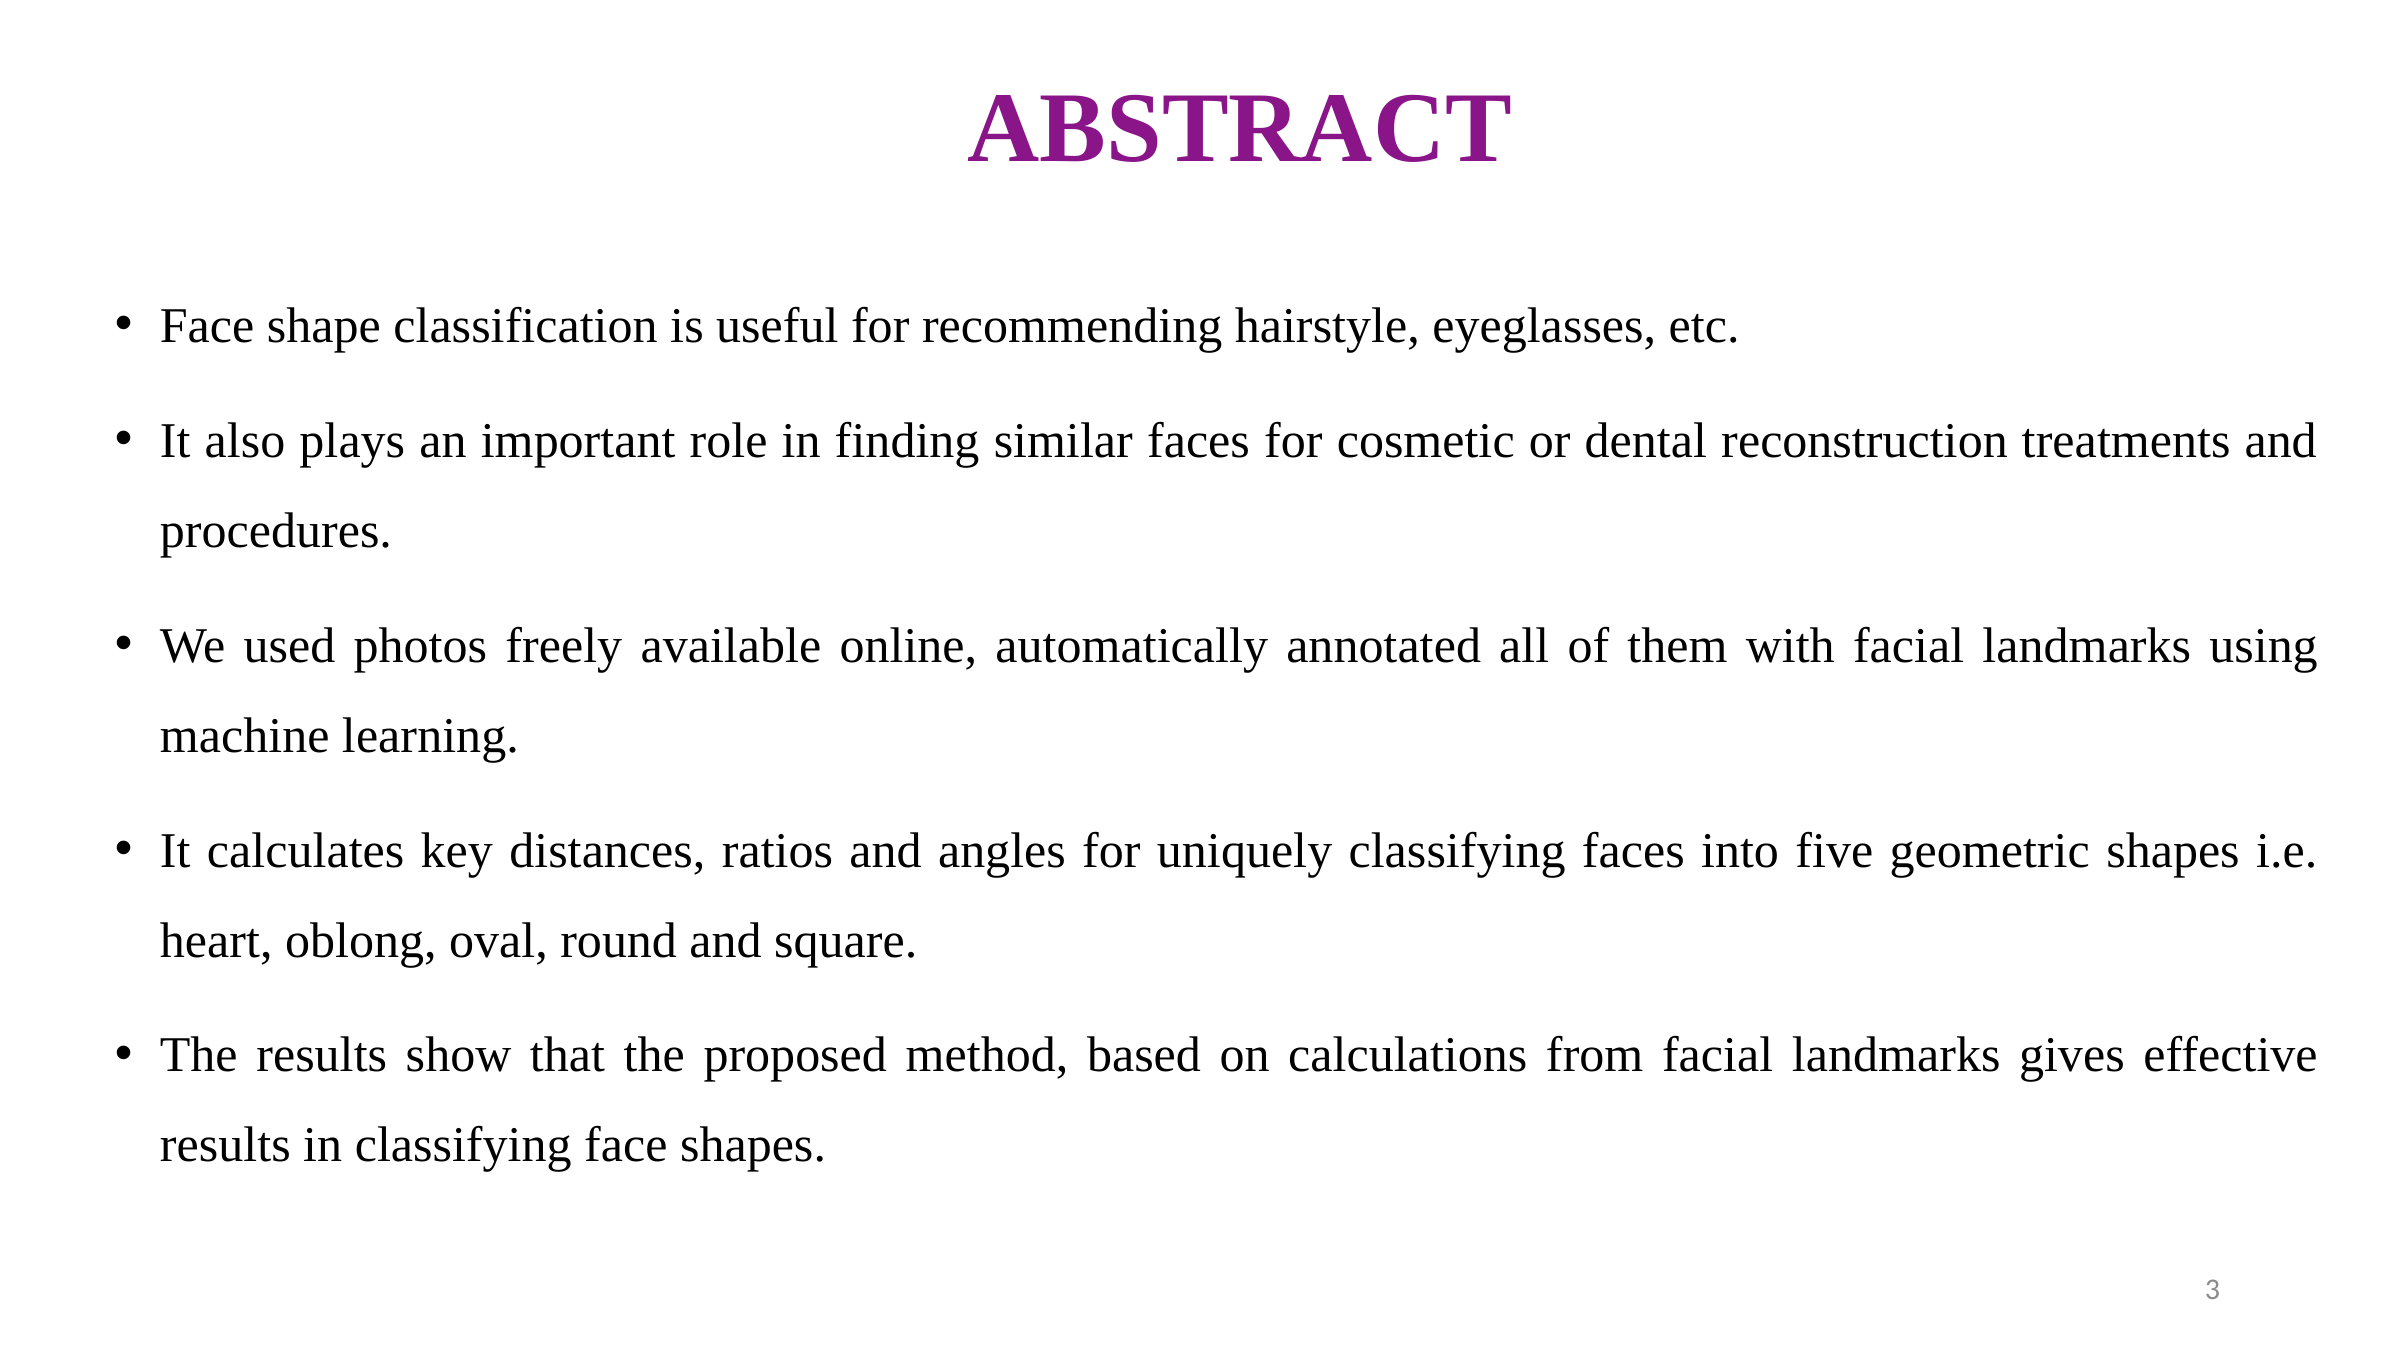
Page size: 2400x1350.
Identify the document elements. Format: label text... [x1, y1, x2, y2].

list Face shape classification is useful for recommending hairstyle, eyeglasses, etc. It also plays an important role in finding similar faces for cosmetic or dental reconstruction treatments and procedures. We used photos freely available online, automatically annotated all of them with facial landmarks using machine learning. It calculates key distances, ratios and angles for uniquely classifying faces into five geometric shapes i.e. heart, oblong, oval, round and square. The results show that the proposed method, based on calculations from facial landmarks gives effective results in classifying face shapes. [99, 254, 2335, 675]
title ABSTRACT [812, 46, 1668, 212]
slide_number 3 [1695, 1251, 2235, 1324]
